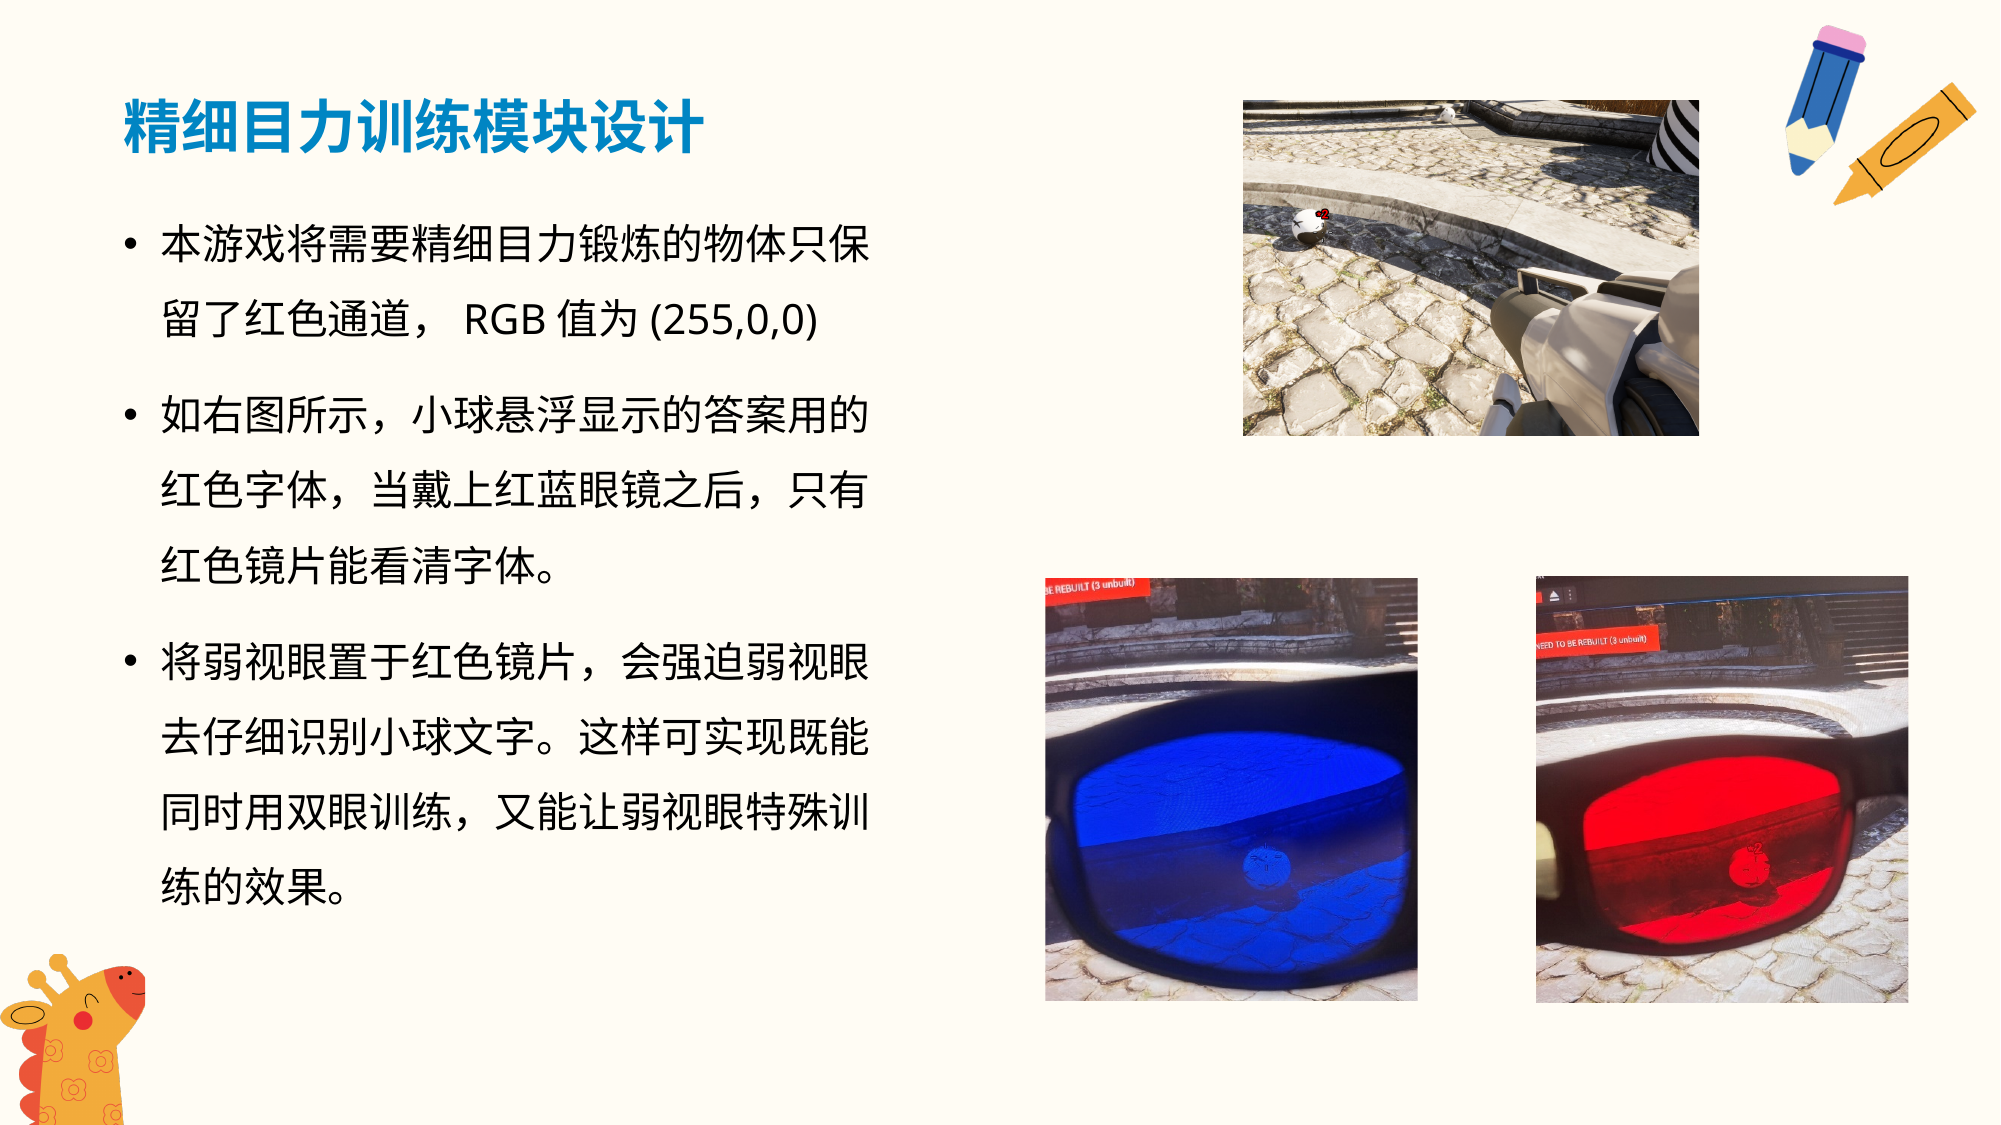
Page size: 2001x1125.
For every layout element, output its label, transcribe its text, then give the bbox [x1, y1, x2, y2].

list 本游戏将需要精细目力锻炼的物体只保留了红色通道，RGB值为(255,0,0) 如右图所示，小球悬浮显示的答案用的红色字体，当戴上红蓝眼镜之后，只有红色镜片能看清字体。 将弱视眼置于红色镜片，会强迫弱视眼去仔细识别小球文字。这样可实现既能同时用双眼训练，又能让弱视眼特殊训练的效果。 [108, 185, 889, 1003]
title 精细目力训练模块设计 [108, 0, 1890, 169]
picture [1243, 100, 1700, 436]
picture [1833, 81, 1977, 206]
picture [0, 954, 146, 1125]
picture [1536, 576, 1909, 1003]
picture [1792, 169, 1811, 177]
picture [1045, 578, 1418, 1001]
